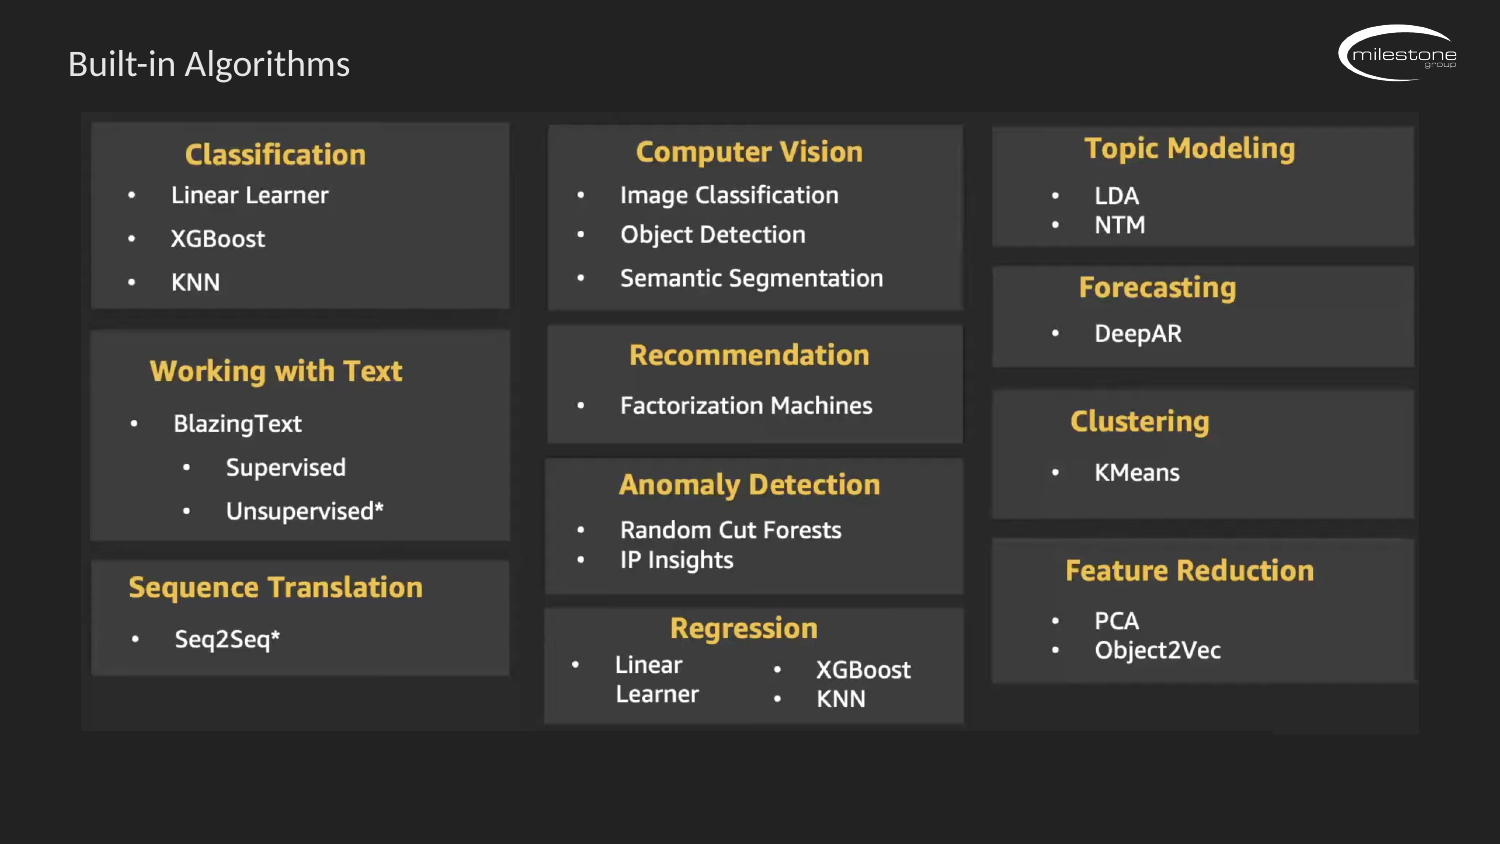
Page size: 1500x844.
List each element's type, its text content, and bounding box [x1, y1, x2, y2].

picture [1328, 8, 1468, 89]
text_box Built-in Algorithms [53, 32, 597, 92]
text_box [81, 112, 1419, 741]
